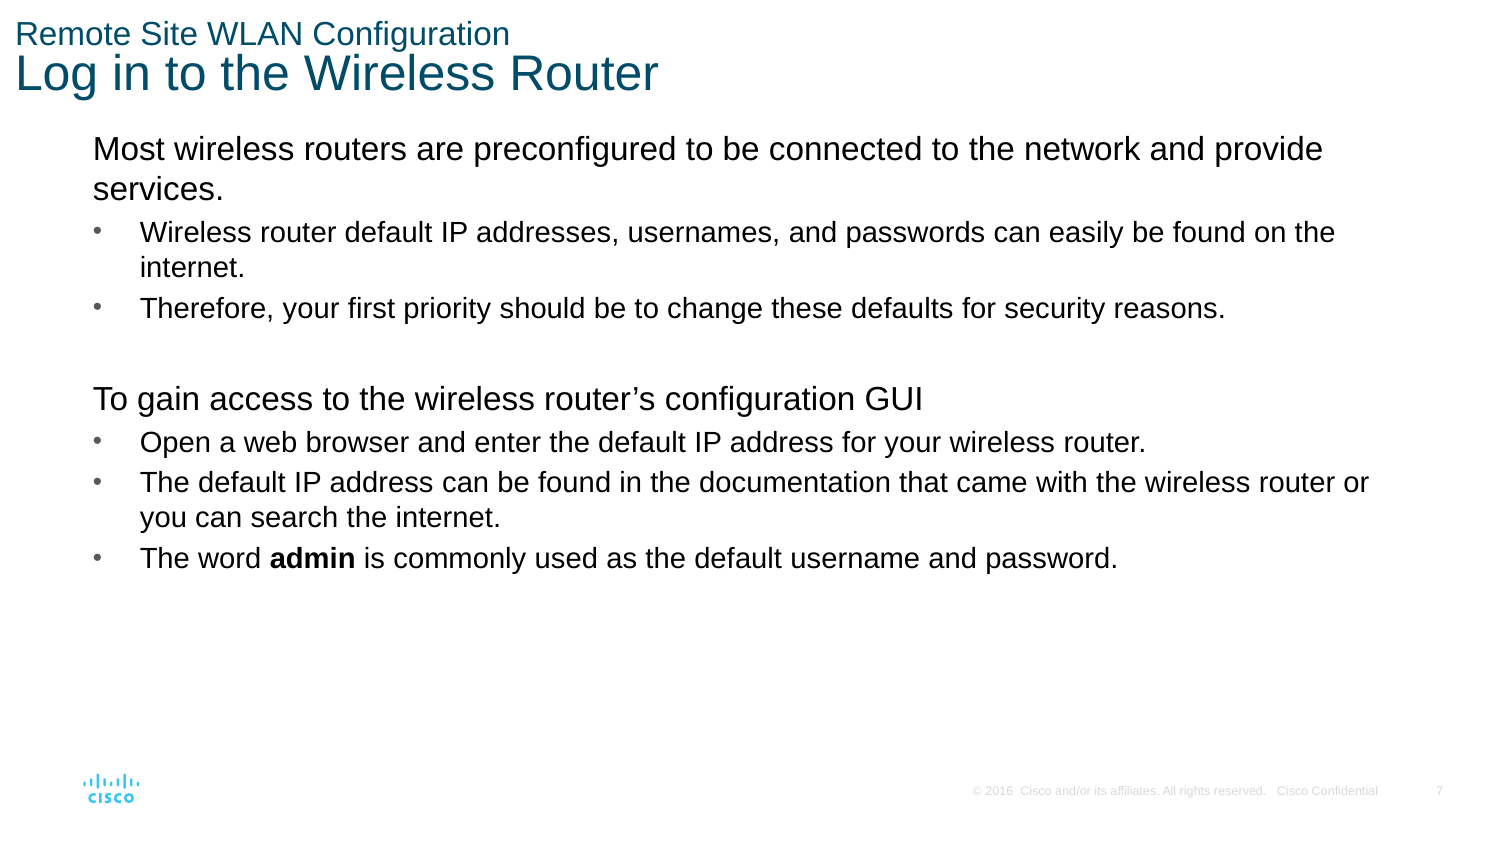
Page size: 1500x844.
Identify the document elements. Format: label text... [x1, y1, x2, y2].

list Most wireless routers are preconfigured to be connected to the network and provide services. Wireless router default IP addresses, usernames, and passwords can easily be found on the internet. Therefore, your first priority should be to change these defaults for security reasons. To gain access to the wireless router’s configuration GUI Open a web browser and enter the default IP address for your wireless router. The default IP address can be found in the documentation that came with the wireless router or you can search the internet. The word admin is commonly used as the default username and password. [77, 120, 1437, 726]
title Remote Site WLAN Configuration Log in to the Wireless Router [0, 0, 1369, 121]
